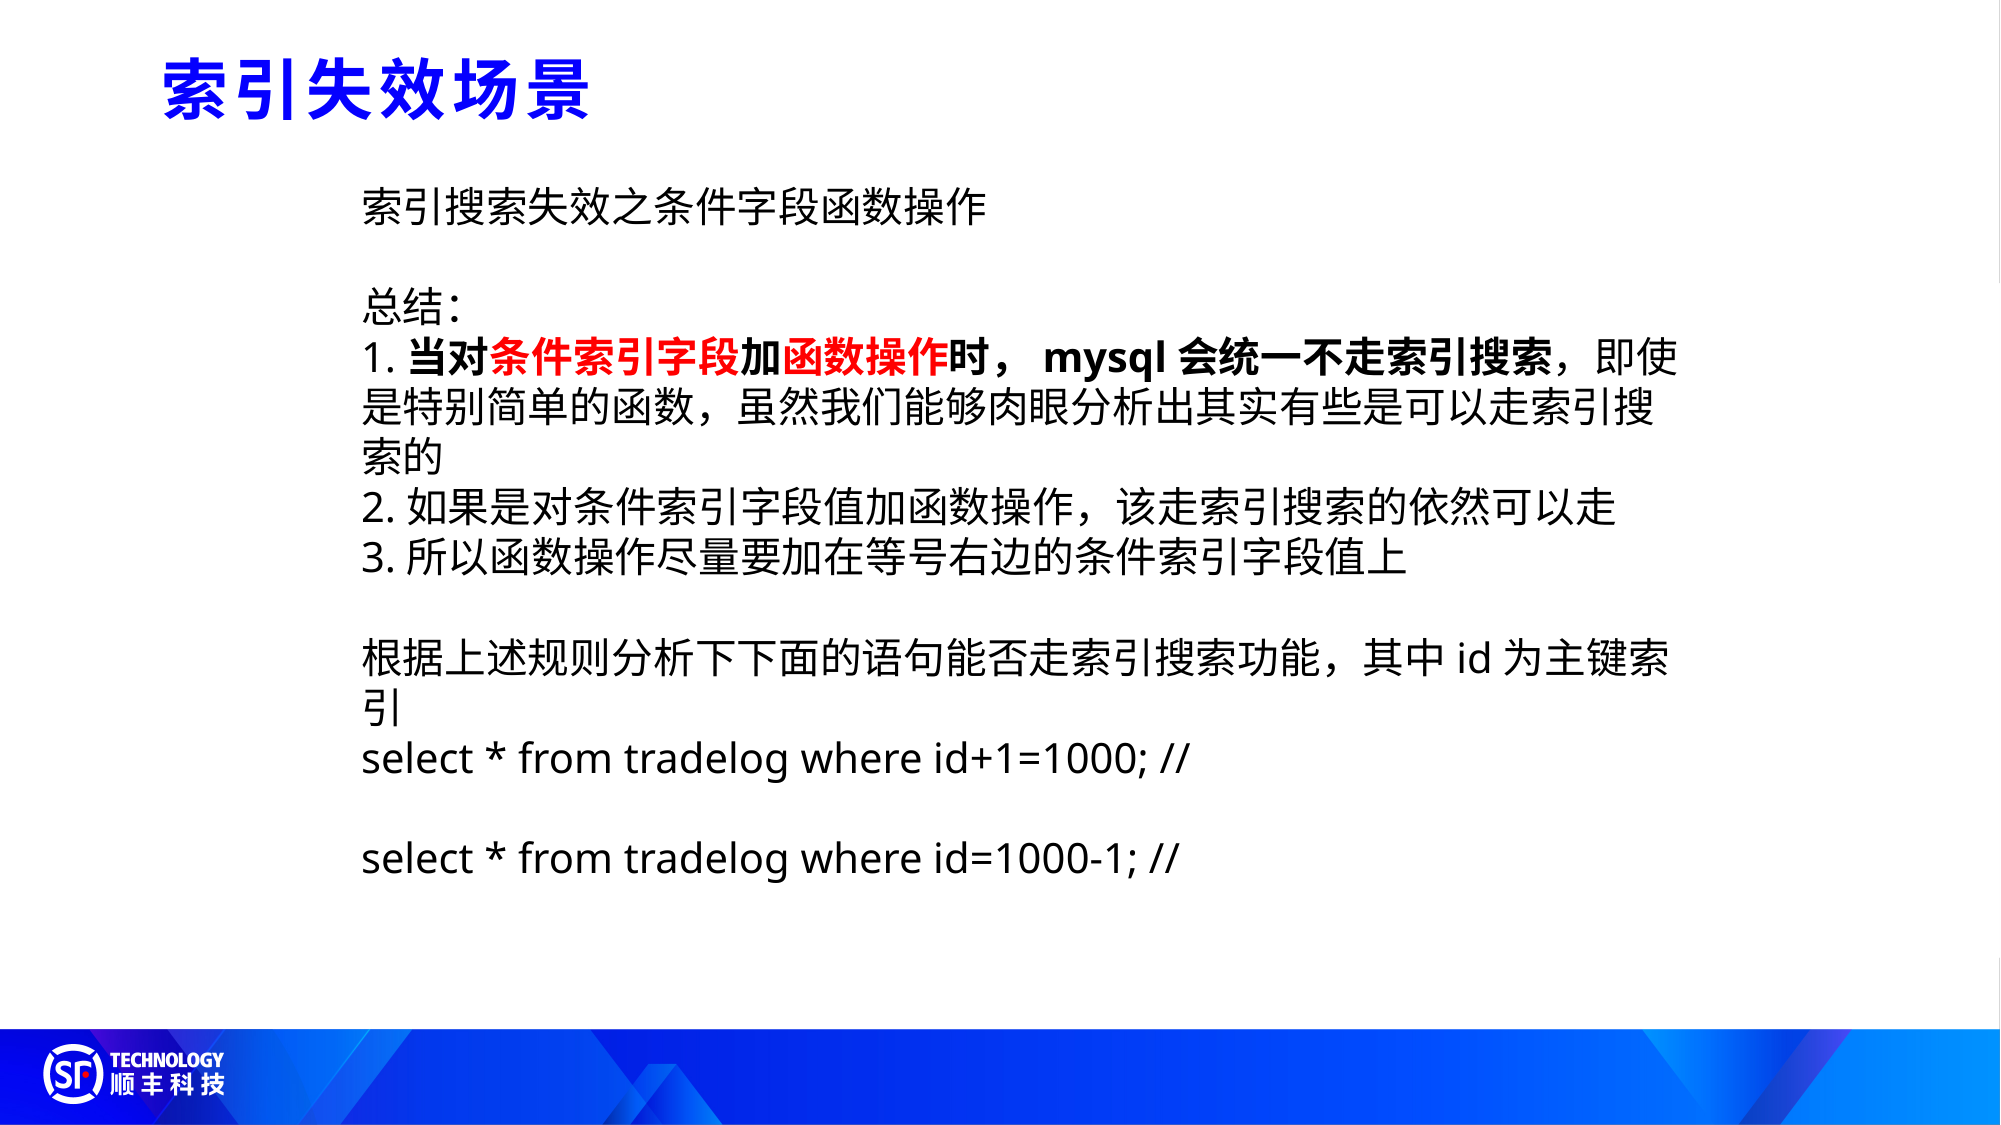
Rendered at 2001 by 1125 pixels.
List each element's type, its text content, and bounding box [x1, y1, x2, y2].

picture [0, 0, 2000, 1125]
text_box 索引失效场景 [146, 41, 1103, 136]
text_box 索引搜索失效之条件字段函数操作 总结： 1.当对条件索引字段加函数操作时，mysql会统一不走索引搜索，即使是特别简单的函数，虽然我们能够肉眼分析出其实有些是可以走索引搜索的 2.如果是对条件索引字段值加函数操作，该走索引搜索的依然可以走 3.所以函数操作尽量要加在等号右边的条件索引字段值上 根据上述规则分析下下面的语句能否走索引搜索功能，其中id为主键索引 select * from tradelog where id+1=1000; // select * from tradelog where id=1000-1; // [346, 173, 1708, 979]
